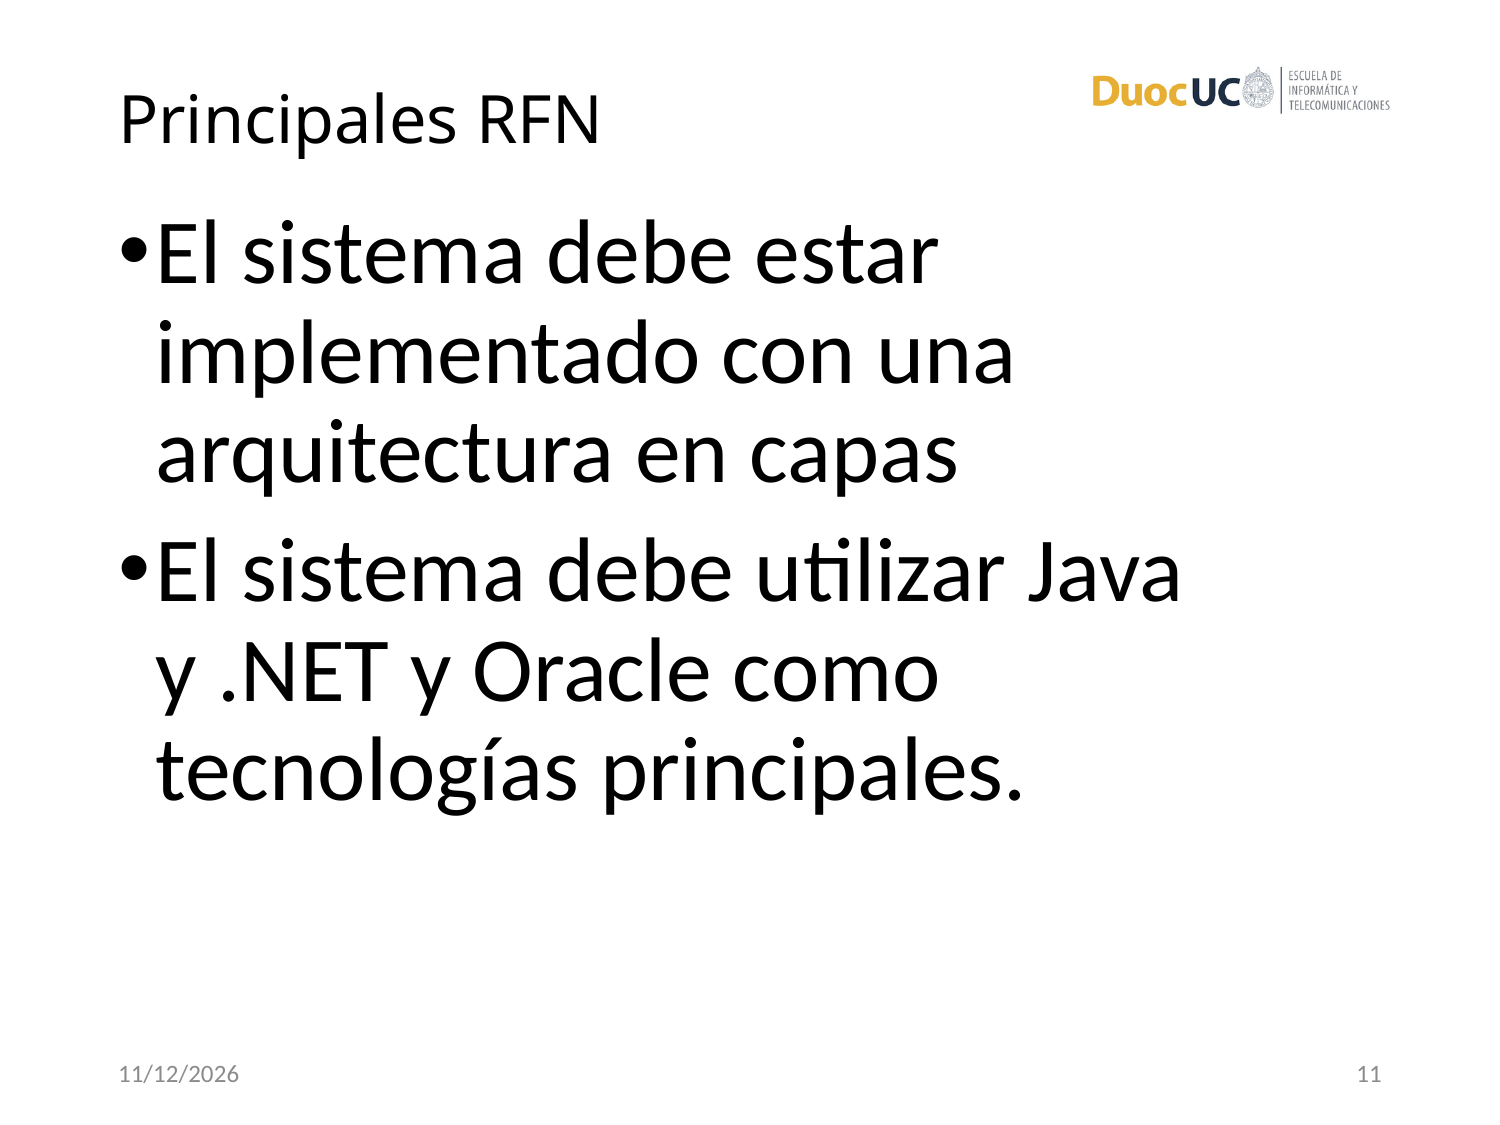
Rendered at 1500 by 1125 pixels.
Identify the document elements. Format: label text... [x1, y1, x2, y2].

title Principales RFN [103, 59, 959, 185]
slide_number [103, 1042, 441, 1103]
picture [1085, 59, 1397, 118]
list El sistema debe estar implementado con una arquitectura en capas El sistema debe utilizar Java y .NET y Oracle como tecnologías principales. [103, 197, 1397, 1014]
slide_number 11 [1059, 1042, 1397, 1103]
